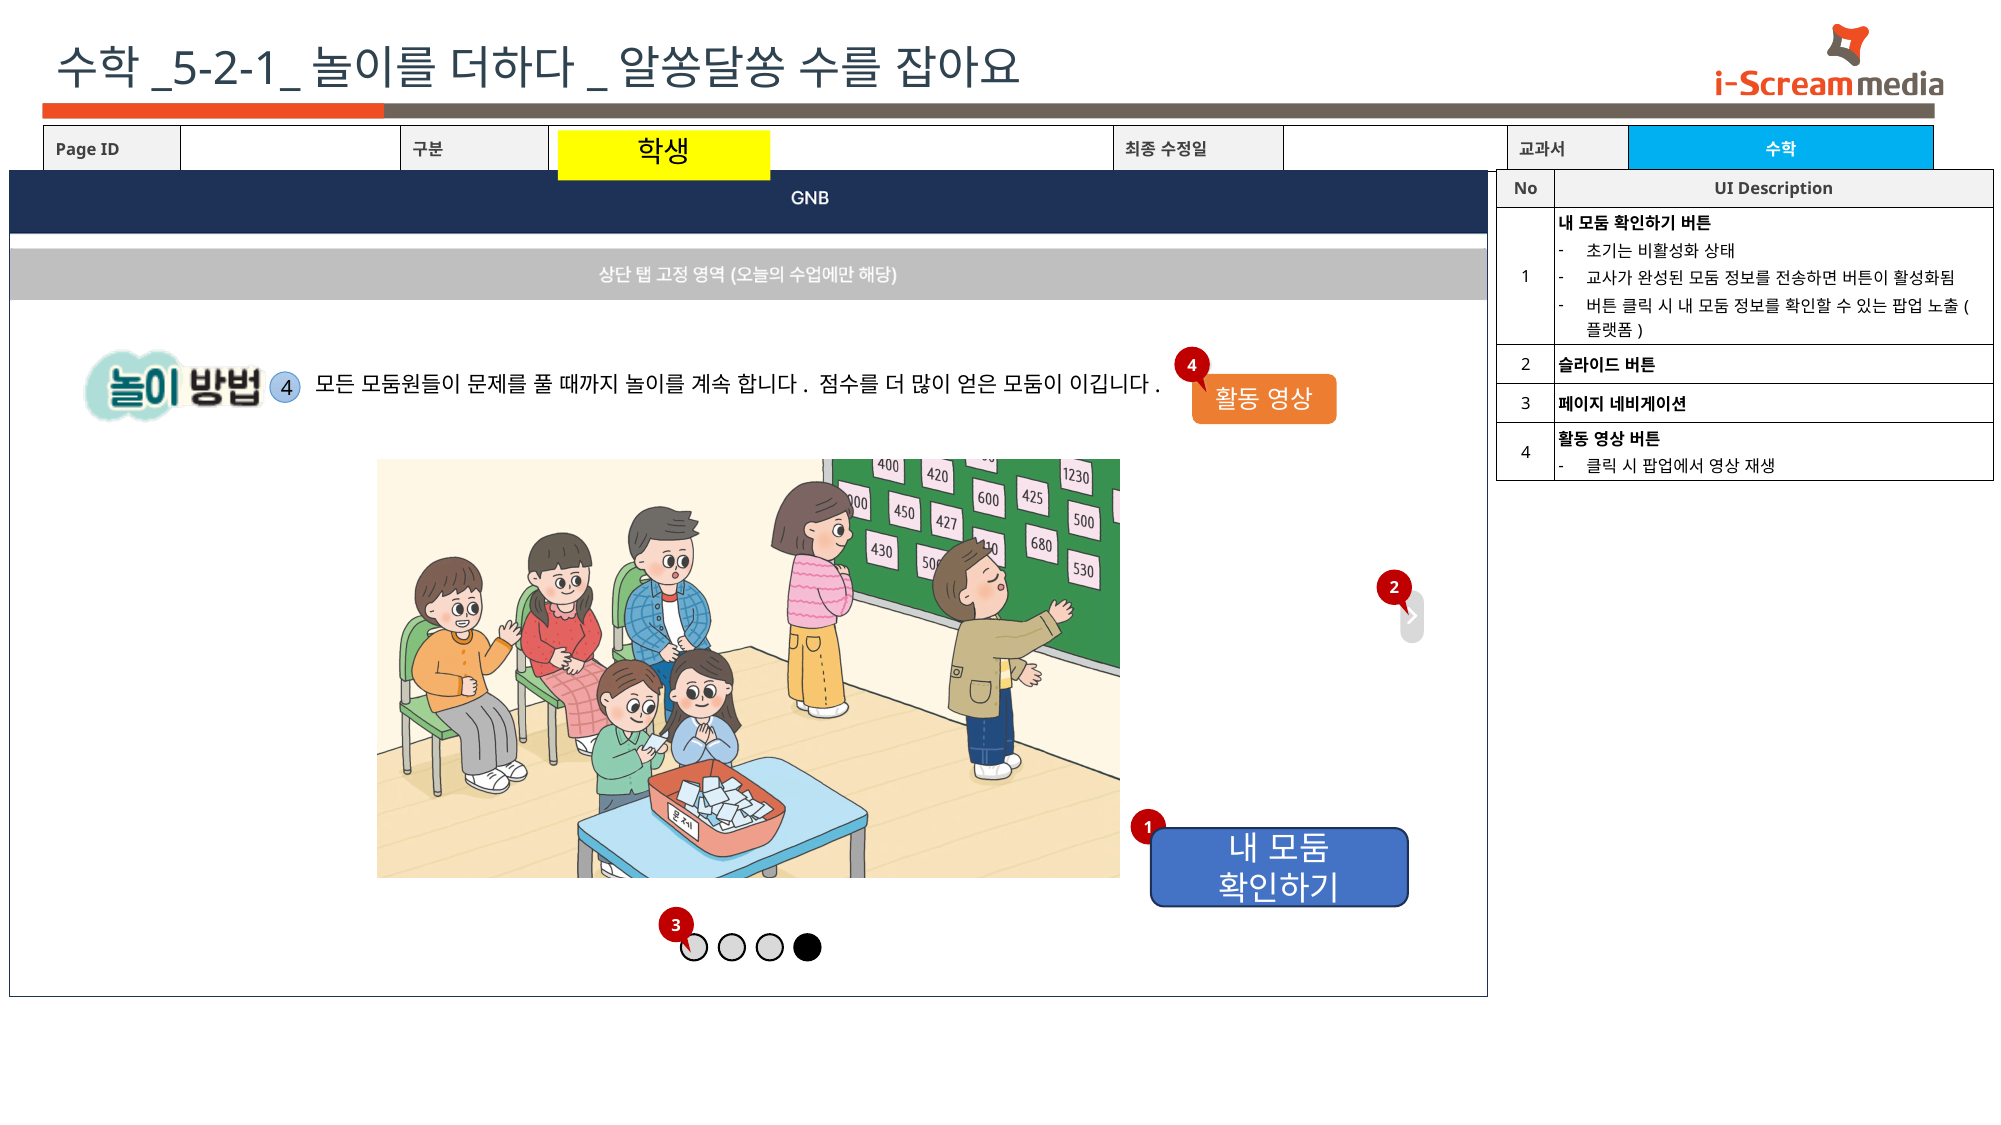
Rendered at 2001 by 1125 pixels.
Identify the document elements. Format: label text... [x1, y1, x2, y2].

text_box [680, 934, 821, 961]
table_header No [1497, 170, 1554, 207]
text_box 3 [657, 905, 695, 944]
table_cell 활동 영상 버튼 클릭 시 팝업에서 영상 재생 [1555, 423, 1993, 480]
text_box 2 [1375, 568, 1414, 607]
text_box 학생 [557, 130, 771, 181]
table_cell 2 [1497, 345, 1554, 383]
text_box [269, 356, 1175, 403]
text_box 1 [1129, 807, 1168, 846]
table_cell 내 모둠 확인하기 버튼 초기는 비활성화 상태 교사가 완성된 모둠 정보를 전송하면 버튼이 활성화됨 버튼 클릭 시 내 모둠 정보를 확인할 수 있는 팝업 노출(플랫폼) [1555, 208, 1993, 344]
table_cell 3 [1497, 384, 1554, 422]
table_cell 페이지 네비게이션 [1555, 384, 1993, 422]
text_box 4 [1175, 345, 1211, 394]
title 수학_5-2-1_놀이를 더하다_알쏭달쏭 수를 잡아요 [41, 44, 1683, 95]
text_box 내 모둠 확인하기 [1149, 827, 1409, 908]
table_cell 4 [1497, 423, 1554, 480]
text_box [1400, 590, 1424, 644]
text_box 활동 영상 [1191, 372, 1338, 426]
table_cell 1 [1497, 208, 1554, 344]
picture [1715, 23, 1944, 96]
table_header UI Description [1555, 170, 1993, 207]
table_cell 슬라이드 버튼 [1555, 345, 1993, 383]
picture [10, 171, 1487, 996]
